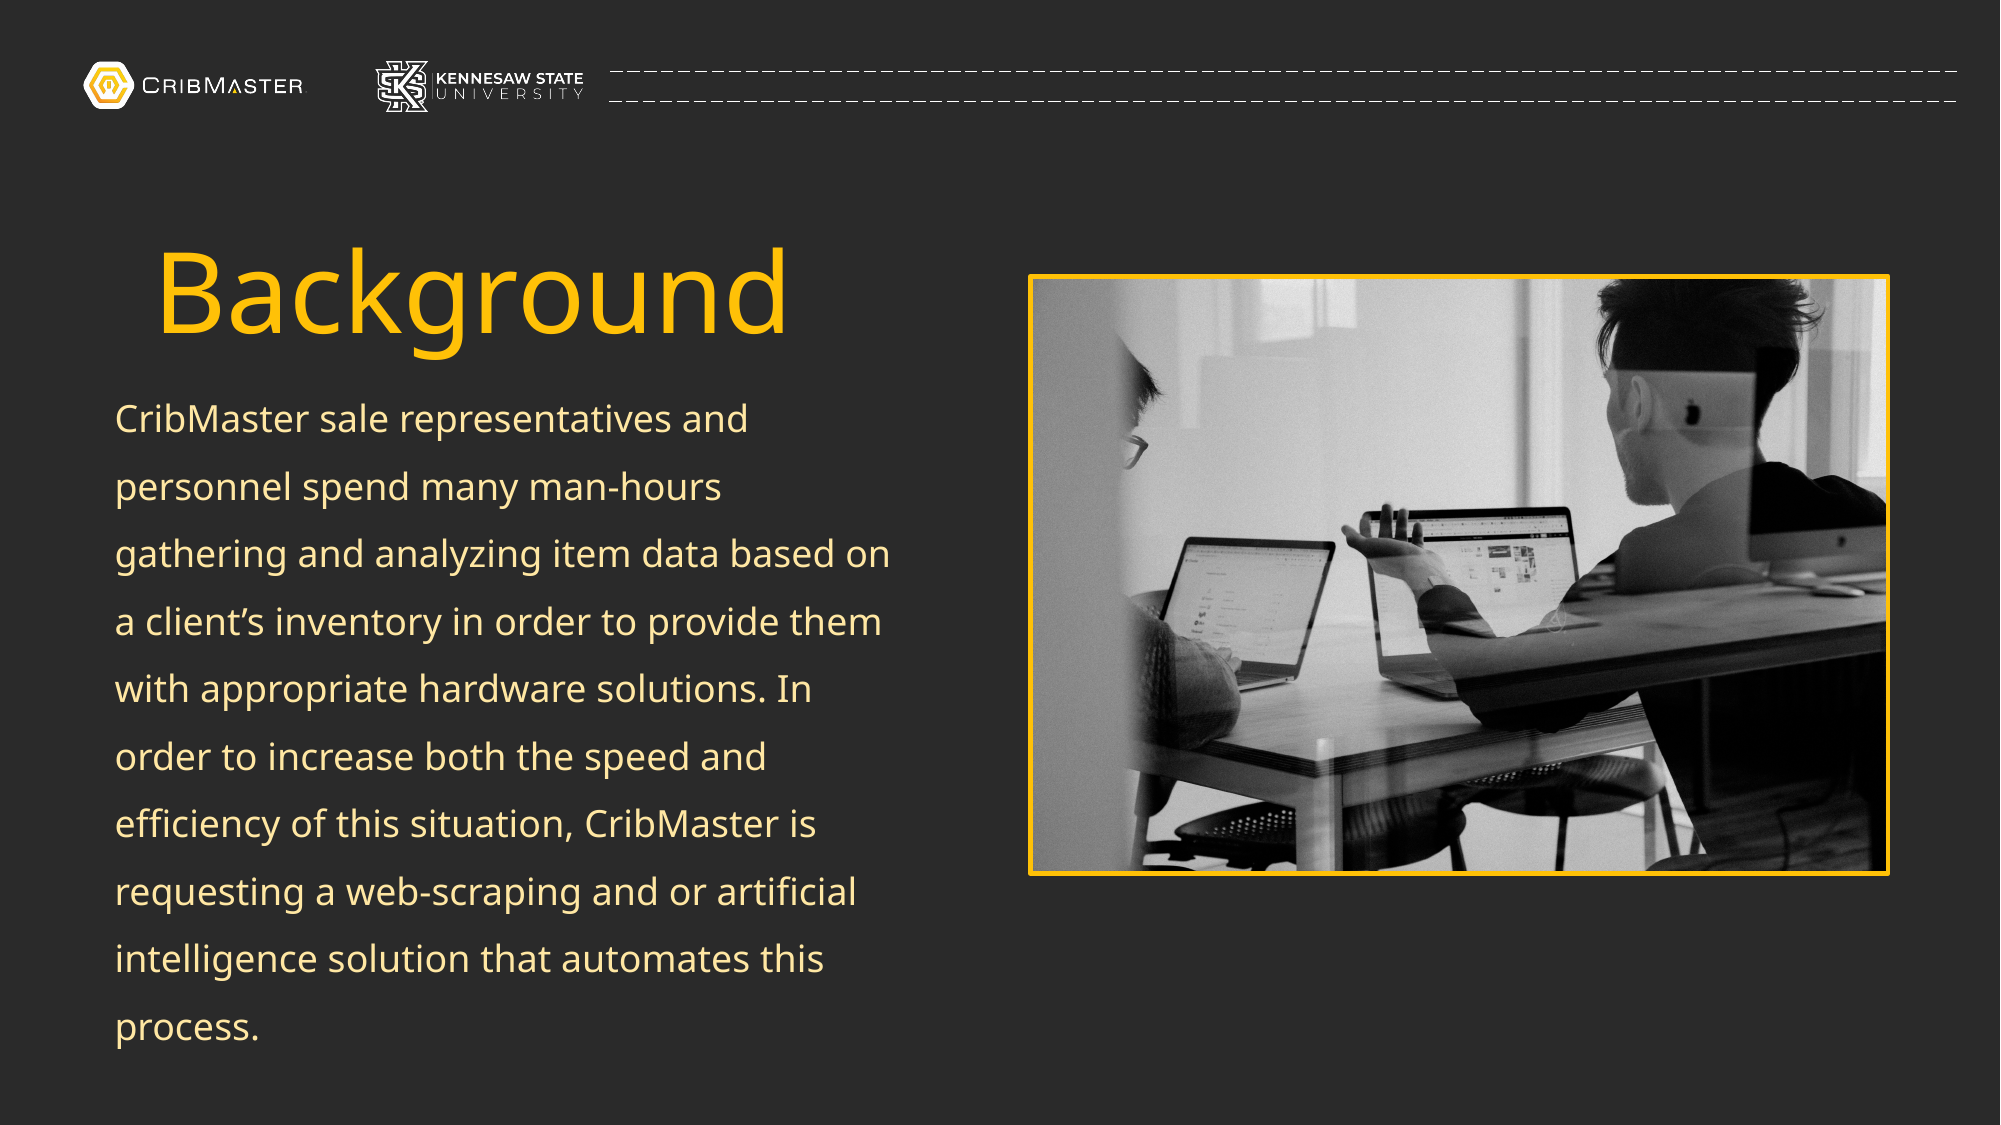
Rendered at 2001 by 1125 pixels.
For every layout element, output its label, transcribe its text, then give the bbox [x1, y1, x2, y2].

title Background [99, 217, 848, 364]
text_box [81, 58, 1959, 114]
text_box CribMaster sale representatives and personnel spend many man-hours gathering and analyzing item data based on a client’s inventory in order to provide them with appropriate hardware solutions. In order to increase both the speed and efficiency of this situation, CribMaster is requesting a web-scraping and or artificial intelligence solution that automates this process. [99, 364, 916, 1055]
picture [1032, 277, 1887, 872]
